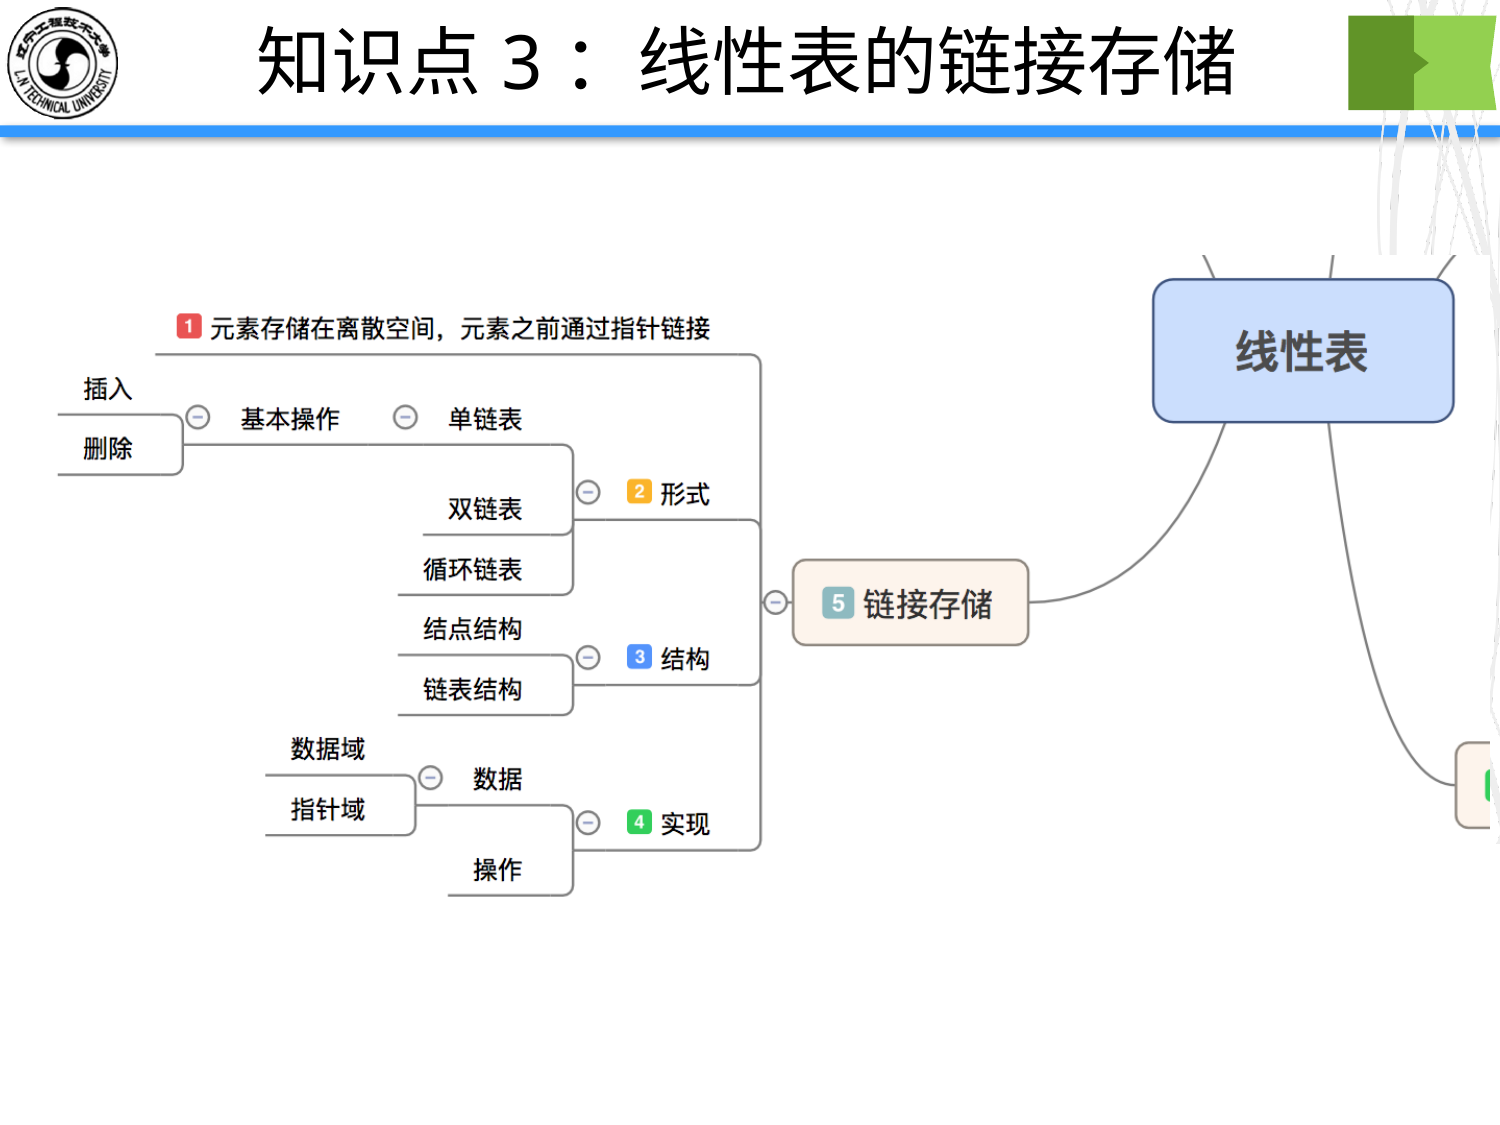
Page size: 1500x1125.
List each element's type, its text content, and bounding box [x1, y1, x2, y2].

picture [5, 7, 118, 120]
table_cell a5 [1377, 0, 1500, 844]
title 知识点3：线性表的链接存储 [147, 1, 1346, 118]
picture [10, 255, 1490, 952]
